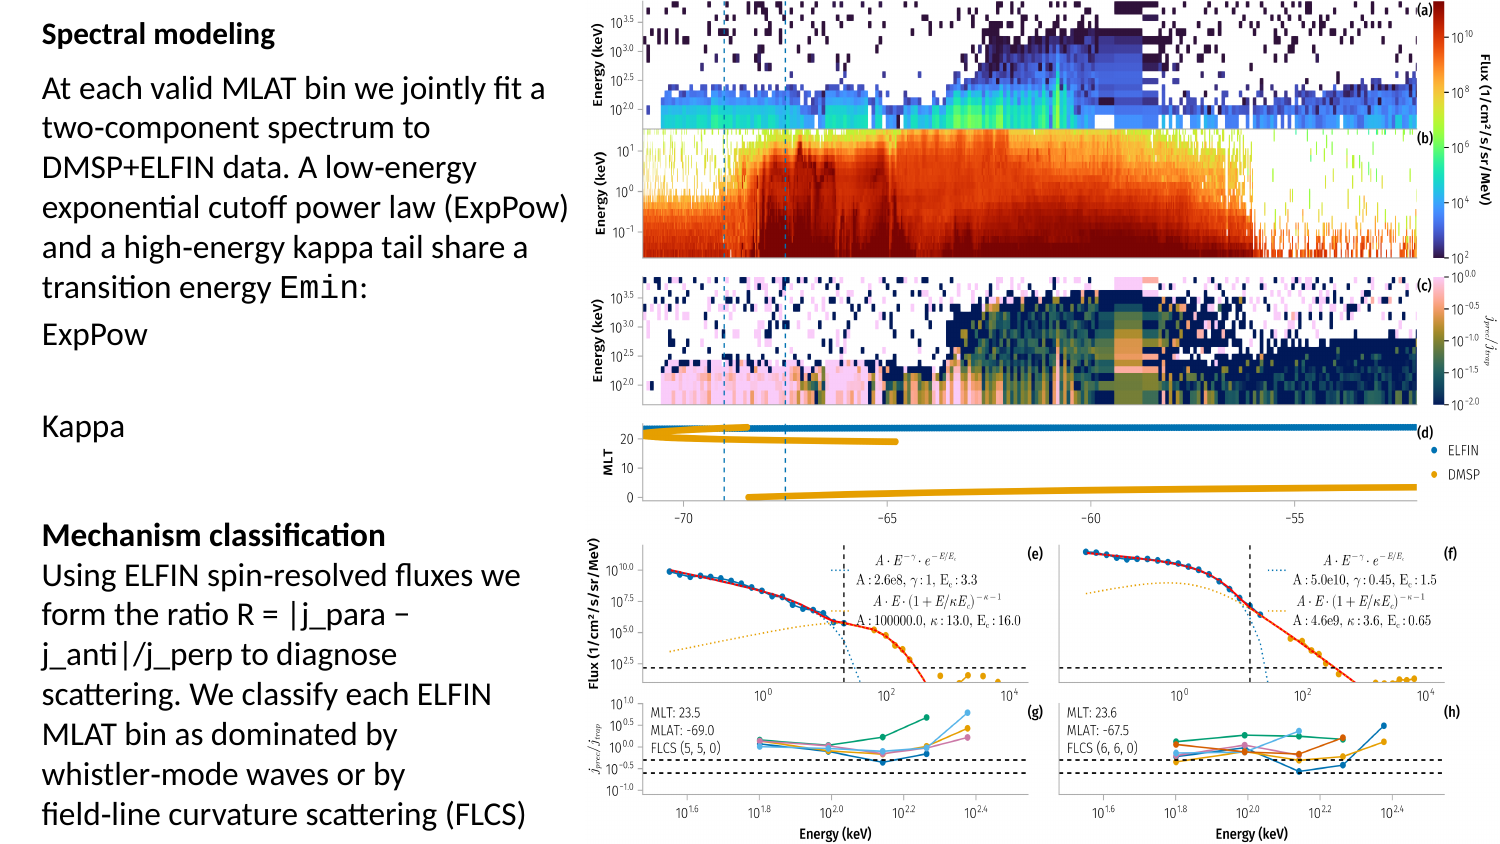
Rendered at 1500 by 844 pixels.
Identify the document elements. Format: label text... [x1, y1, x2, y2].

title Spectral modeling [26, 0, 521, 59]
text_box Mechanism classification Using ELFIN spin‑resolved fluxes we form the ratio R = |j_para − j_anti|/j_perp to diagnose scattering. We classify each ELFIN MLAT bin as dominated by whistler‑mode waves or by field‑line curvature scattering (FLCS) [26, 505, 545, 840]
picture [585, 0, 1500, 844]
